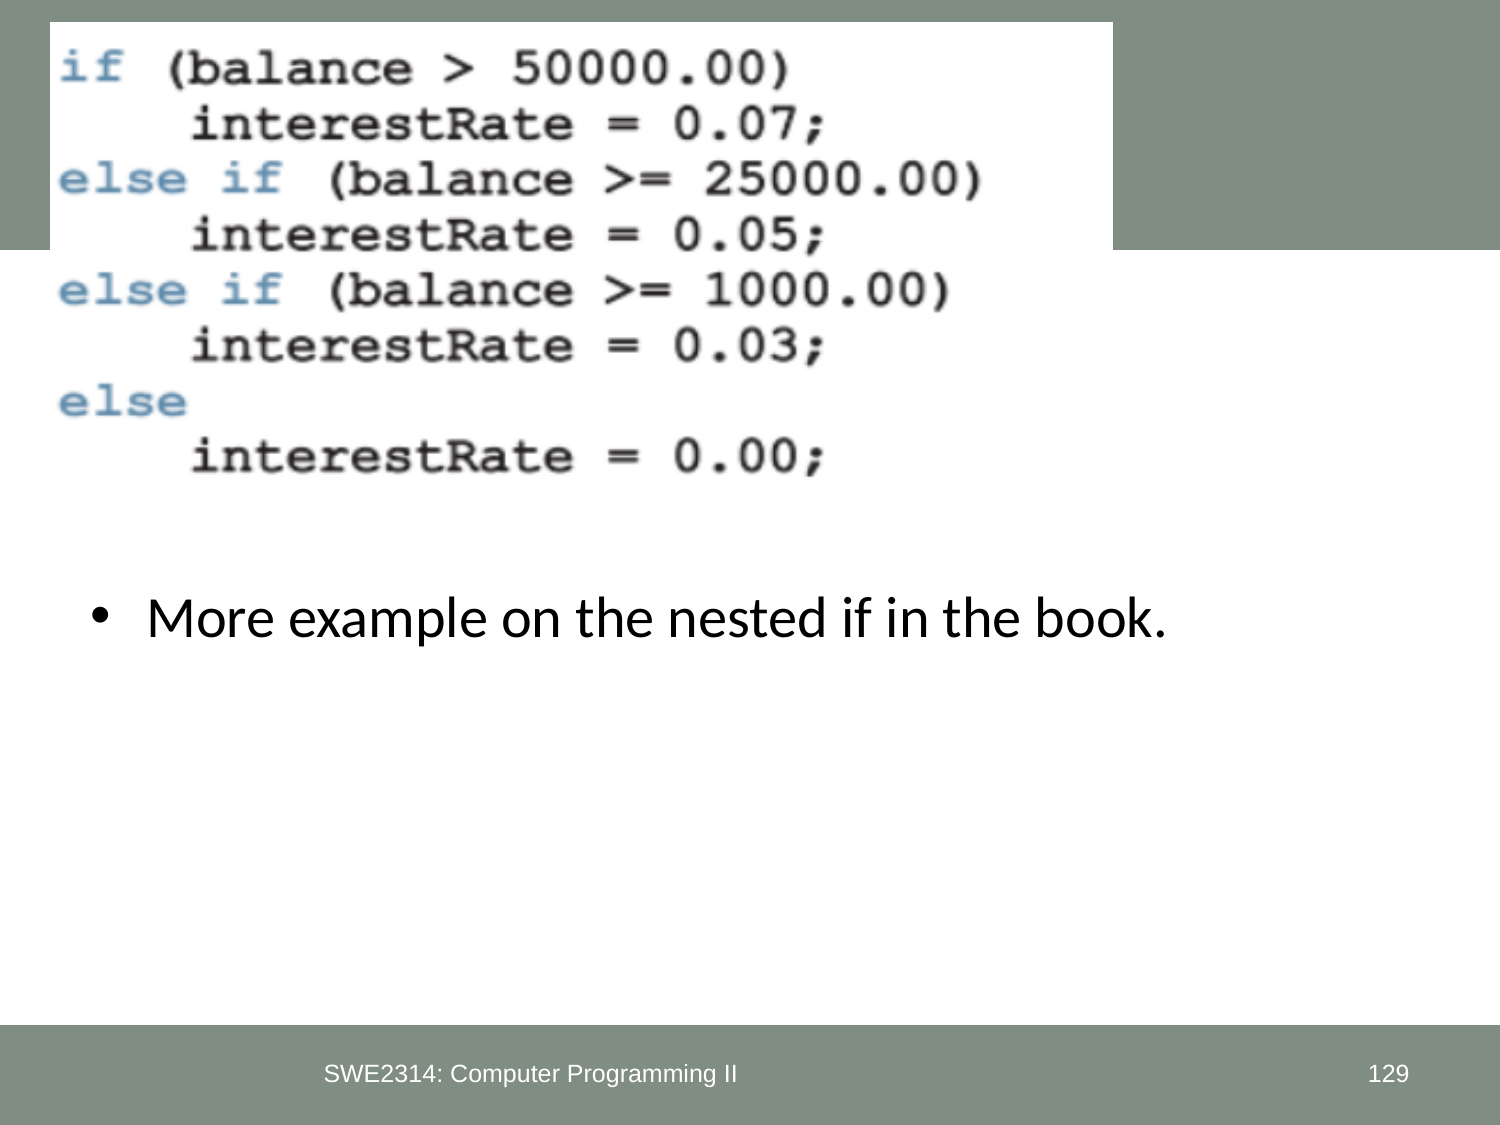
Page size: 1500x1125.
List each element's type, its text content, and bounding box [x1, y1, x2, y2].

footer SWE2314: Computer Programming II [75, 1042, 988, 1103]
slide_number 129 [1074, 1042, 1425, 1103]
picture [49, 22, 1113, 513]
list More example on the nested if in the book. [75, 0, 1425, 1005]
